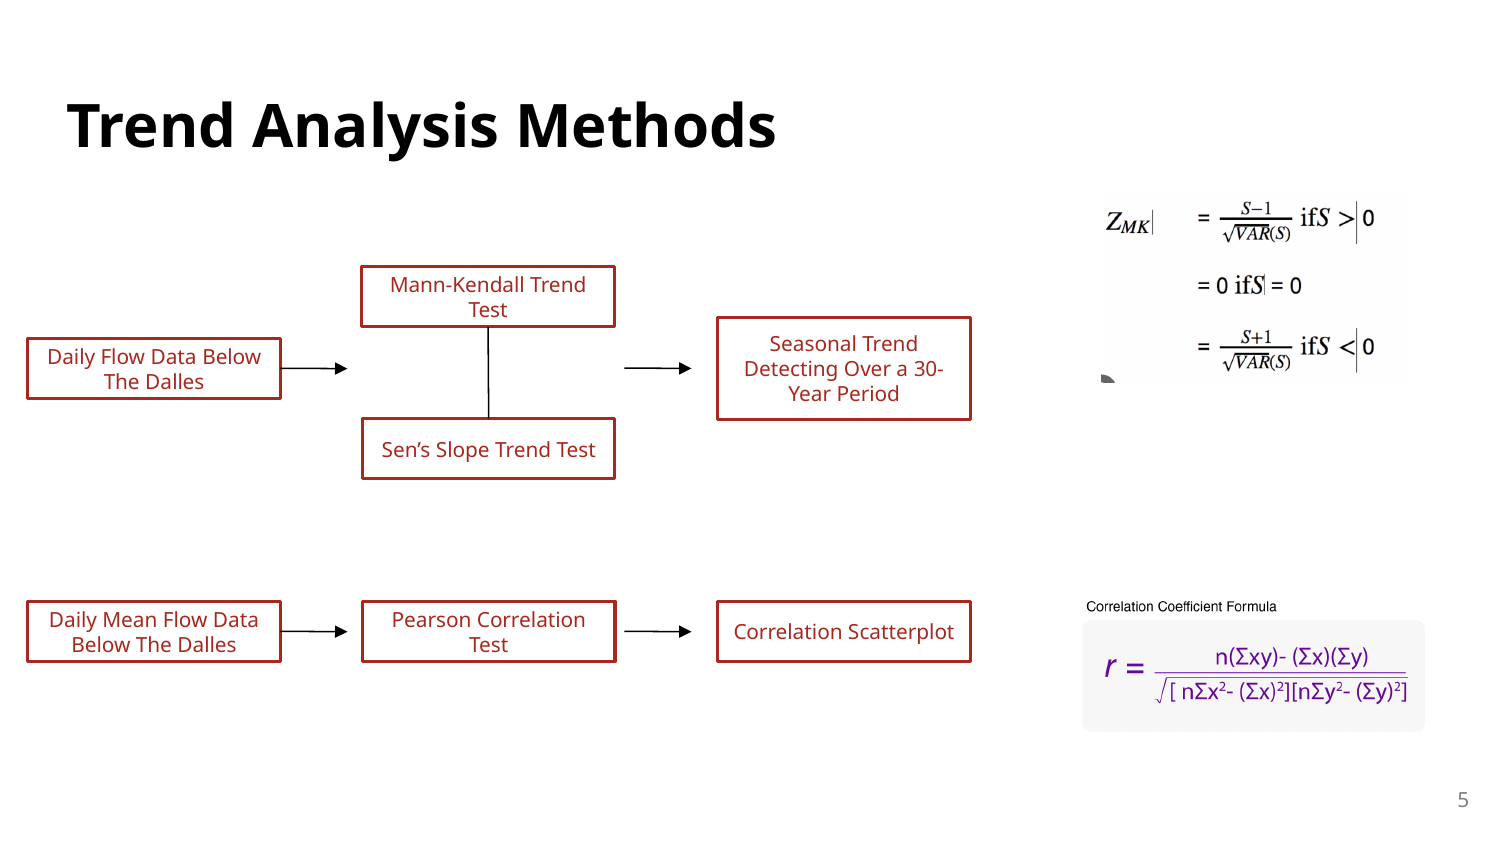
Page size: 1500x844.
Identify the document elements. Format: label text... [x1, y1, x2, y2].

picture [1101, 192, 1408, 383]
text_box Pearson Correlation Test [362, 601, 616, 662]
text_box Mann-Kendall Trend Test [361, 266, 615, 327]
text_box Daily Mean Flow Data Below The Dalles [27, 601, 281, 662]
text_box Sen’s Slope Trend Test [362, 418, 615, 479]
title Trend Analysis Methods [51, 72, 1449, 176]
picture [1072, 591, 1431, 743]
text_box Seasonal Trend Detecting Over a 30-Year Period [717, 317, 971, 420]
text_box Daily Flow Data Below The Dalles [27, 338, 281, 399]
text_box Correlation Scatterplot [717, 601, 971, 662]
slide_number ‹#› [1394, 769, 1484, 834]
